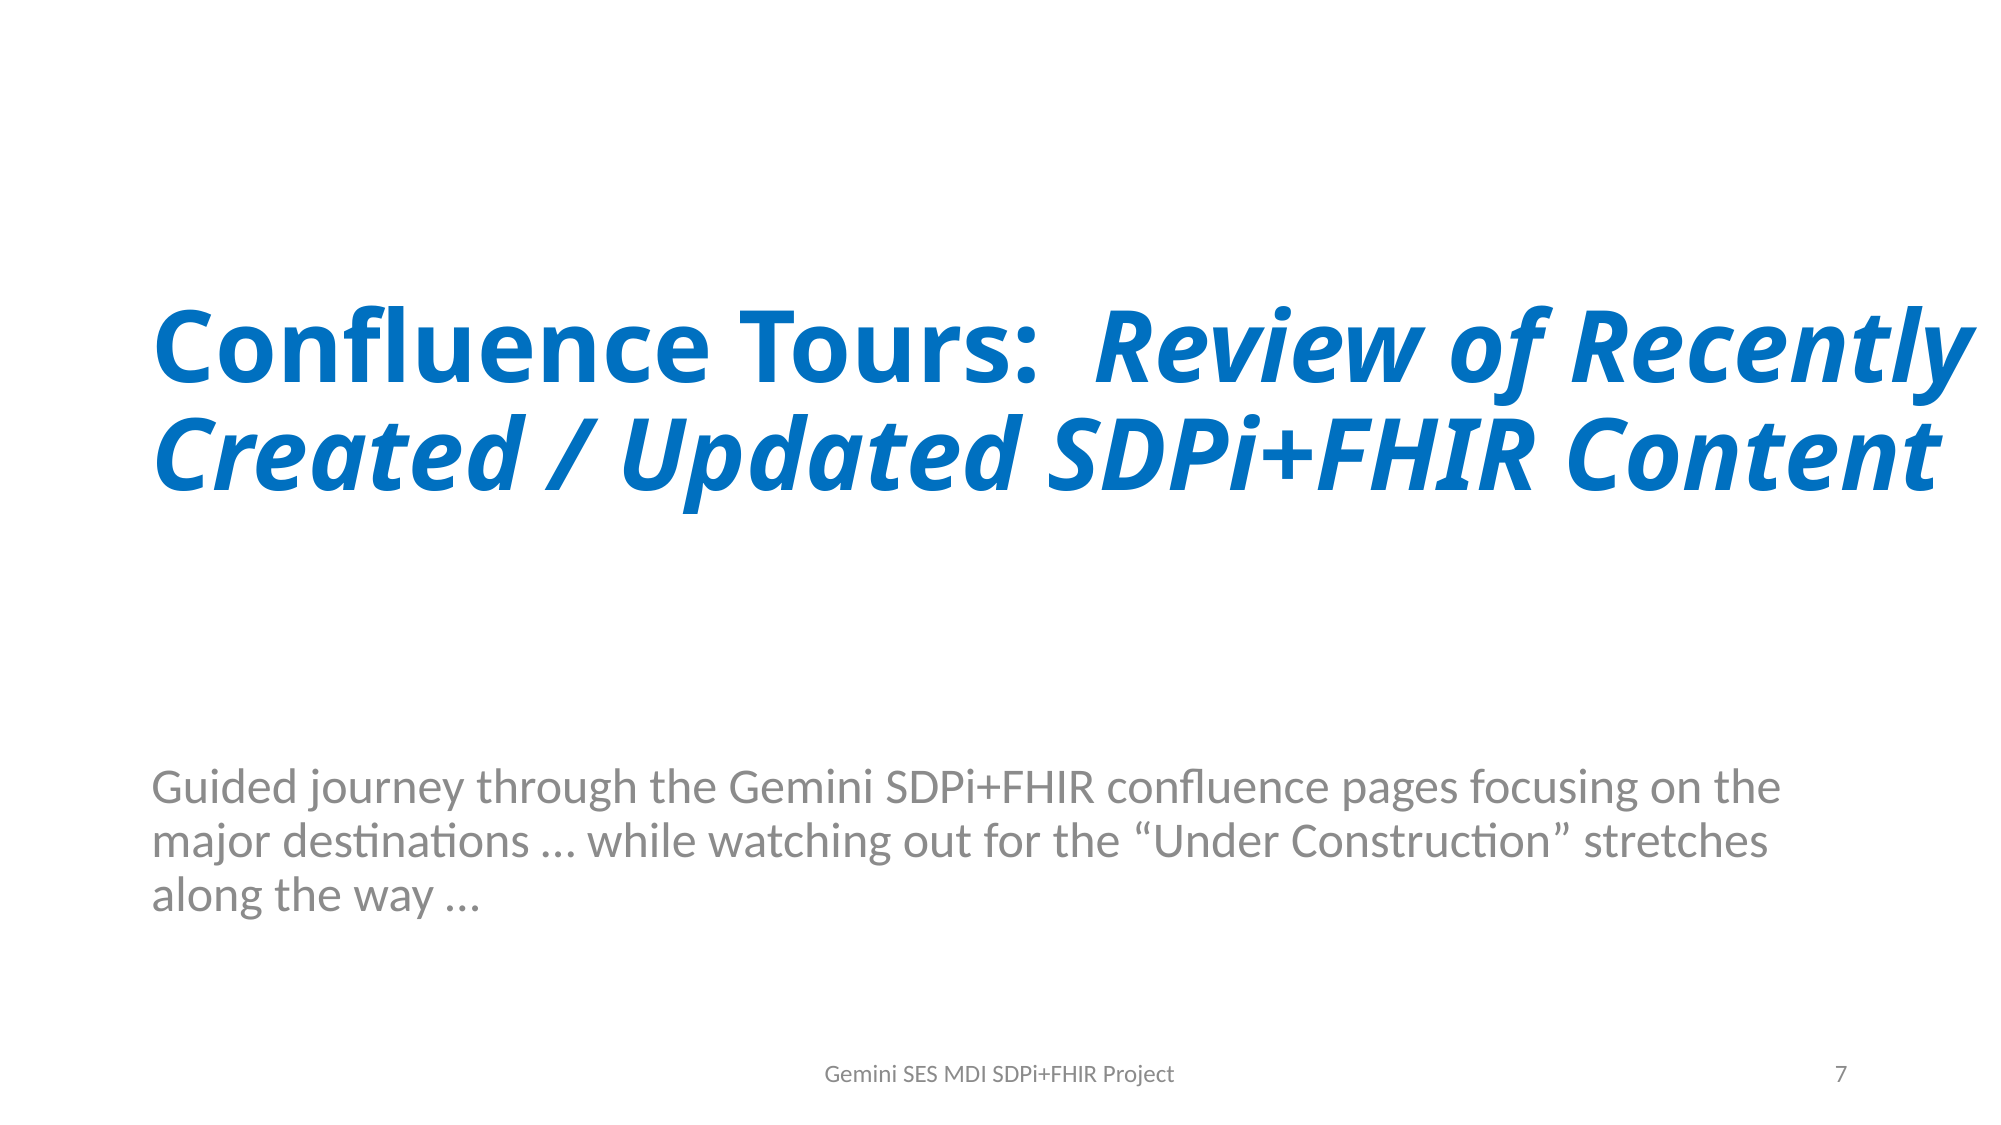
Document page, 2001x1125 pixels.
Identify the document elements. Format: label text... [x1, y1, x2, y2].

footer Gemini SES MDI SDPi+FHIR Project [587, 1042, 1412, 1103]
list Guided journey through the Gemini SDPi+FHIR confluence pages focusing on the major destinations … while watching out for the “Under Construction” stretches along the way … [136, 752, 1862, 999]
slide_number 7 [1412, 1042, 1863, 1103]
title Confluence Tours: Review of Recently Created / Updated SDPi+FHIR Content [136, 280, 2000, 640]
